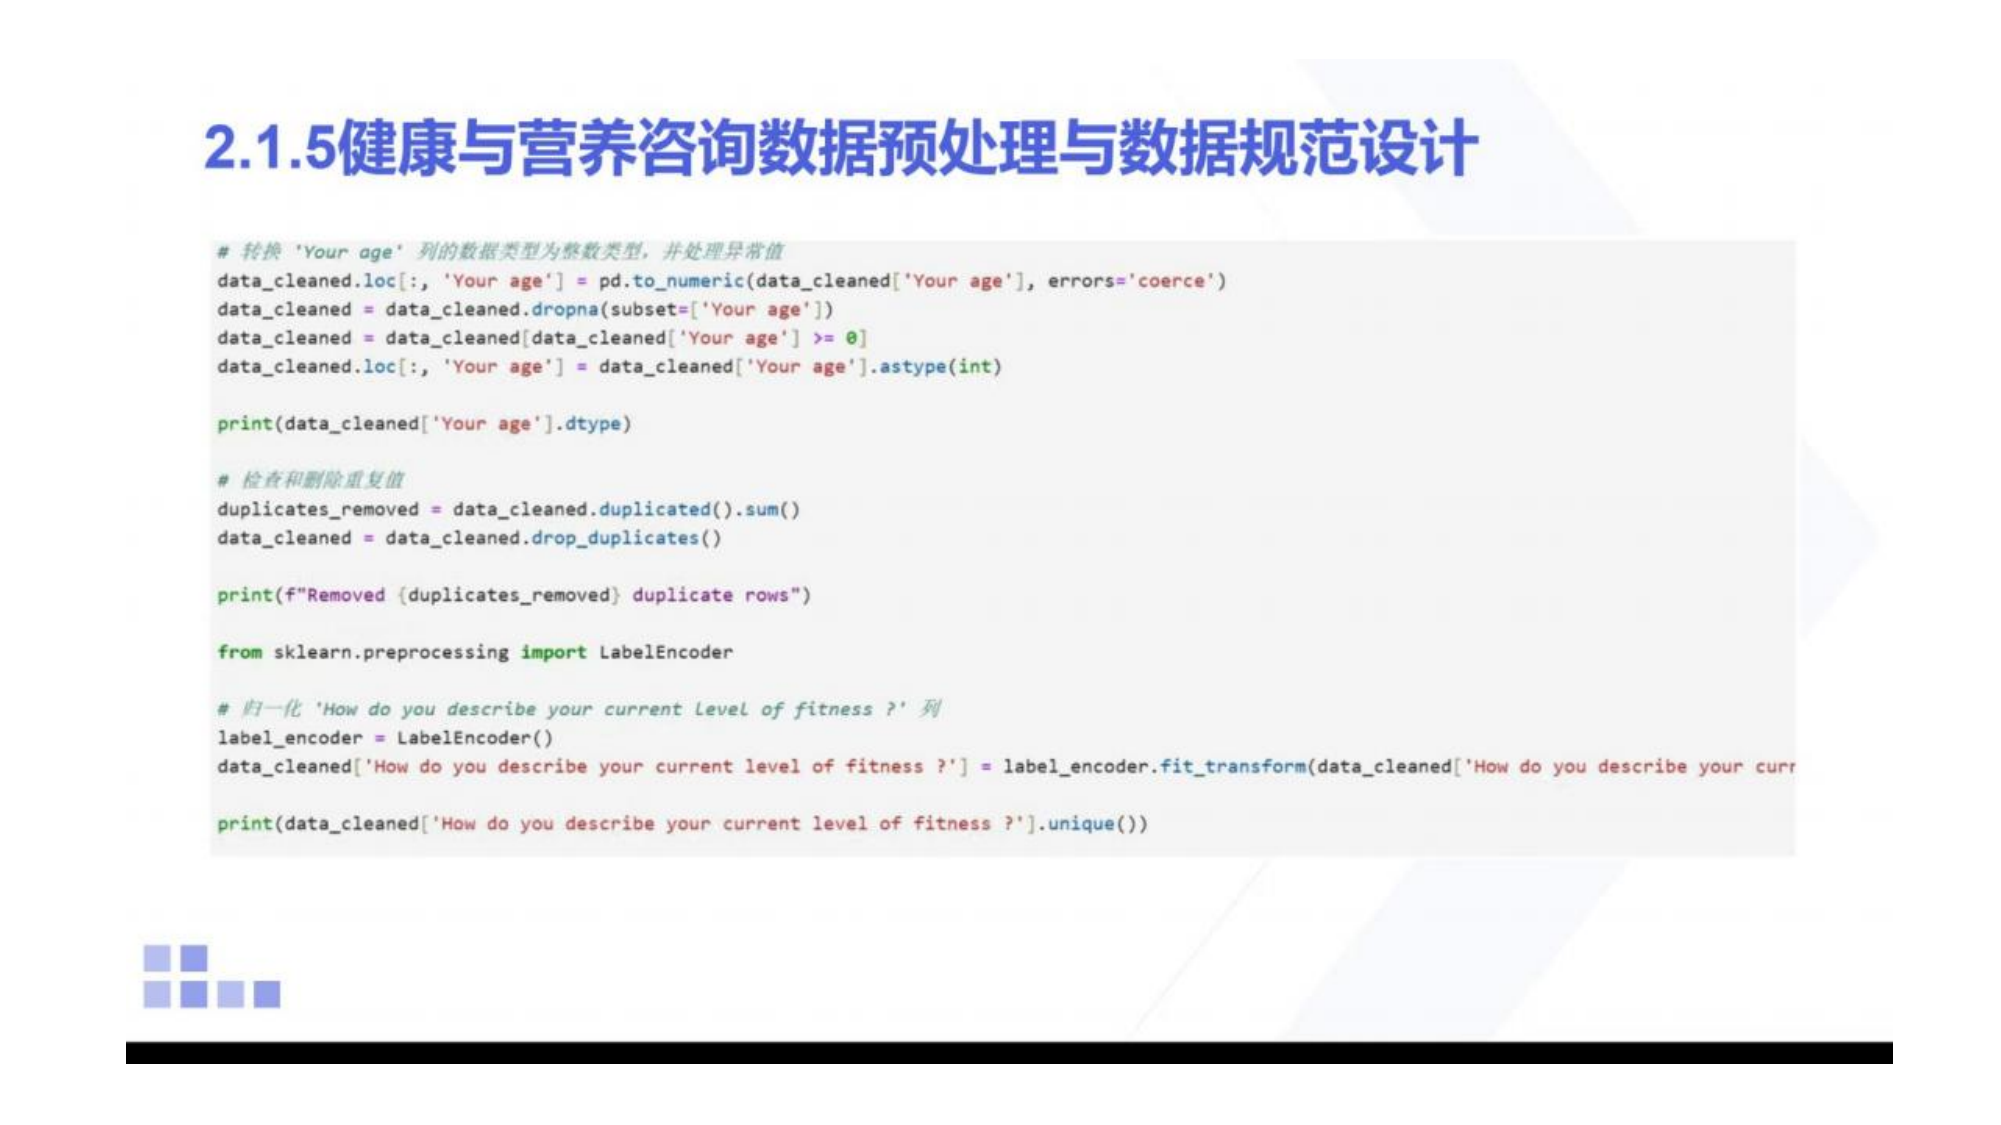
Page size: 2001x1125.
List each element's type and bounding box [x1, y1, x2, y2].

picture [125, 59, 1893, 1064]
